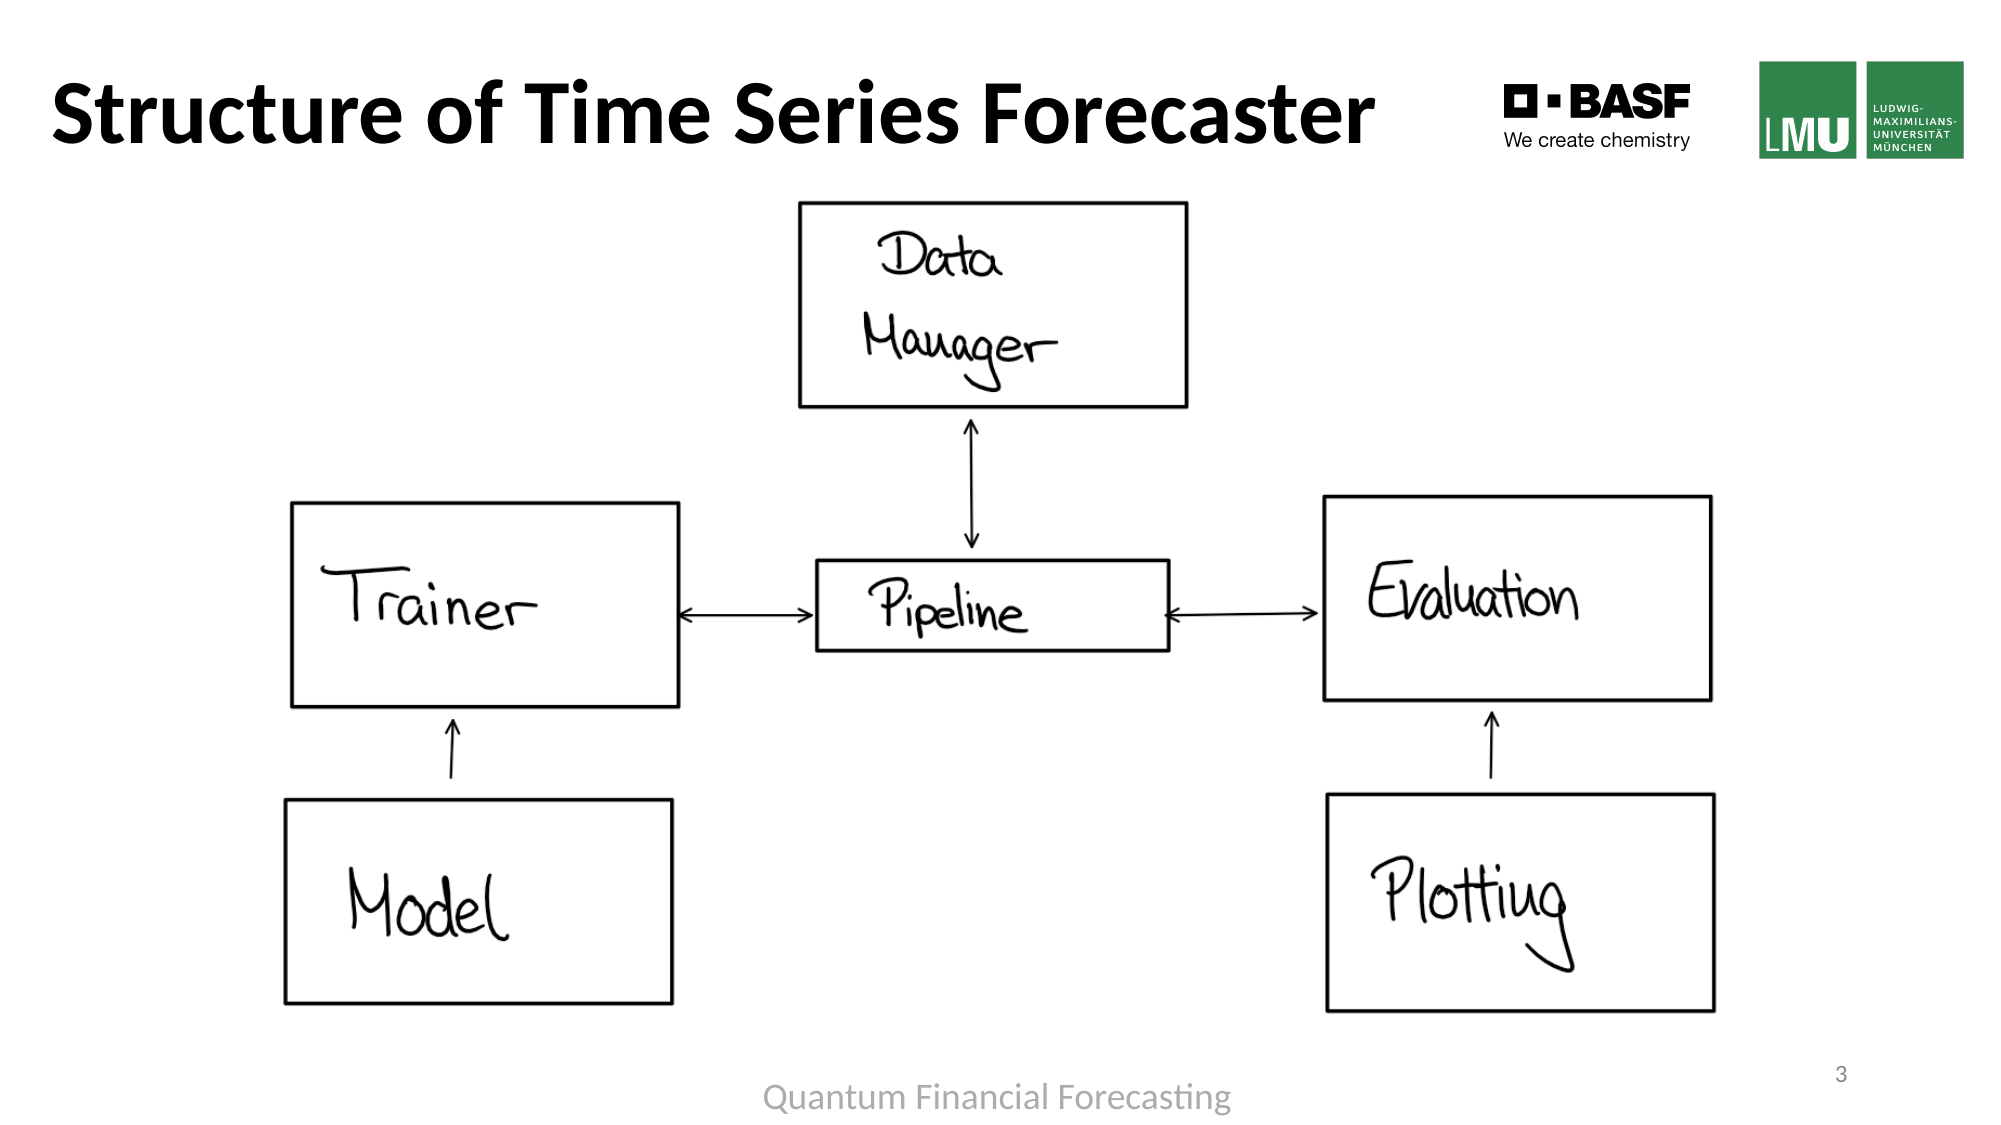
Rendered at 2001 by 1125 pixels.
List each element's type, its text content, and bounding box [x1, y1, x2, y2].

picture [1504, 82, 1691, 151]
slide_number 3 [1412, 1042, 1863, 1103]
text_box Quantum Financial Forecasting [747, 1064, 1253, 1125]
picture [278, 194, 1722, 1018]
picture [1749, 51, 1975, 170]
text_box Structure of Time Series Forecaster [36, 43, 1445, 169]
